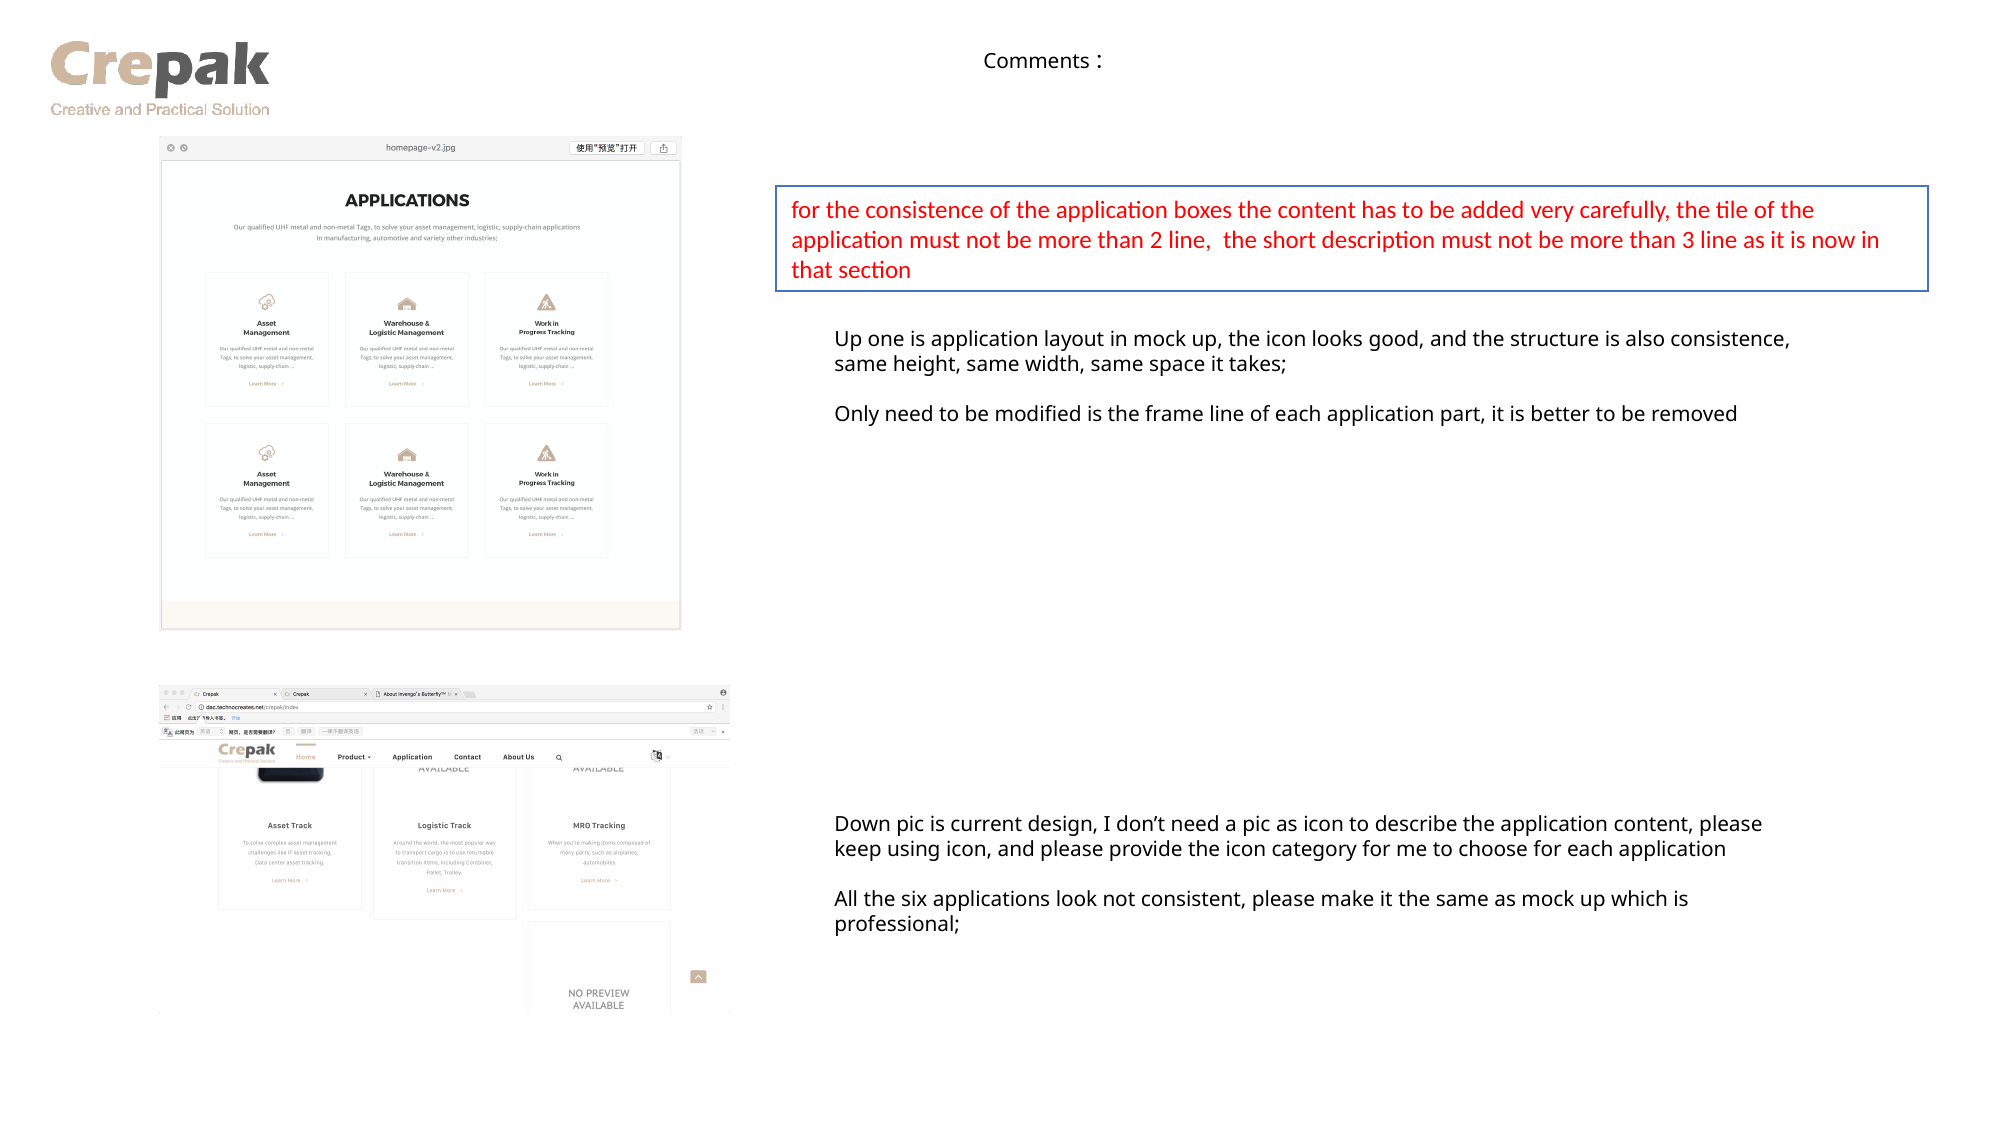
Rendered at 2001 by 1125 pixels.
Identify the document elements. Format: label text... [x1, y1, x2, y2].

text_box Comments： [968, 40, 1664, 81]
text_box for the consistence of the application boxes the content has to be added very carefully, the tile of the application must not be more than 2 line, the short description must not be more than 3 line as it is now in that section [775, 185, 1929, 292]
picture [159, 136, 682, 631]
text_box Down pic is current design, I don’t need a pic as icon to describe the application content, please keep using icon, and please provide the icon category for me to choose for each application All the six applications look not consistent, please make it the same as mock up which is professional; [819, 803, 1813, 944]
picture [51, 41, 269, 115]
picture [159, 685, 730, 1013]
text_box Up one is application layout in mock up, the icon looks good, and the structure is also consistence, same height, same width, same space it takes; Only need to be modified is the frame line of each application part, it is better to be removed [819, 317, 1813, 433]
